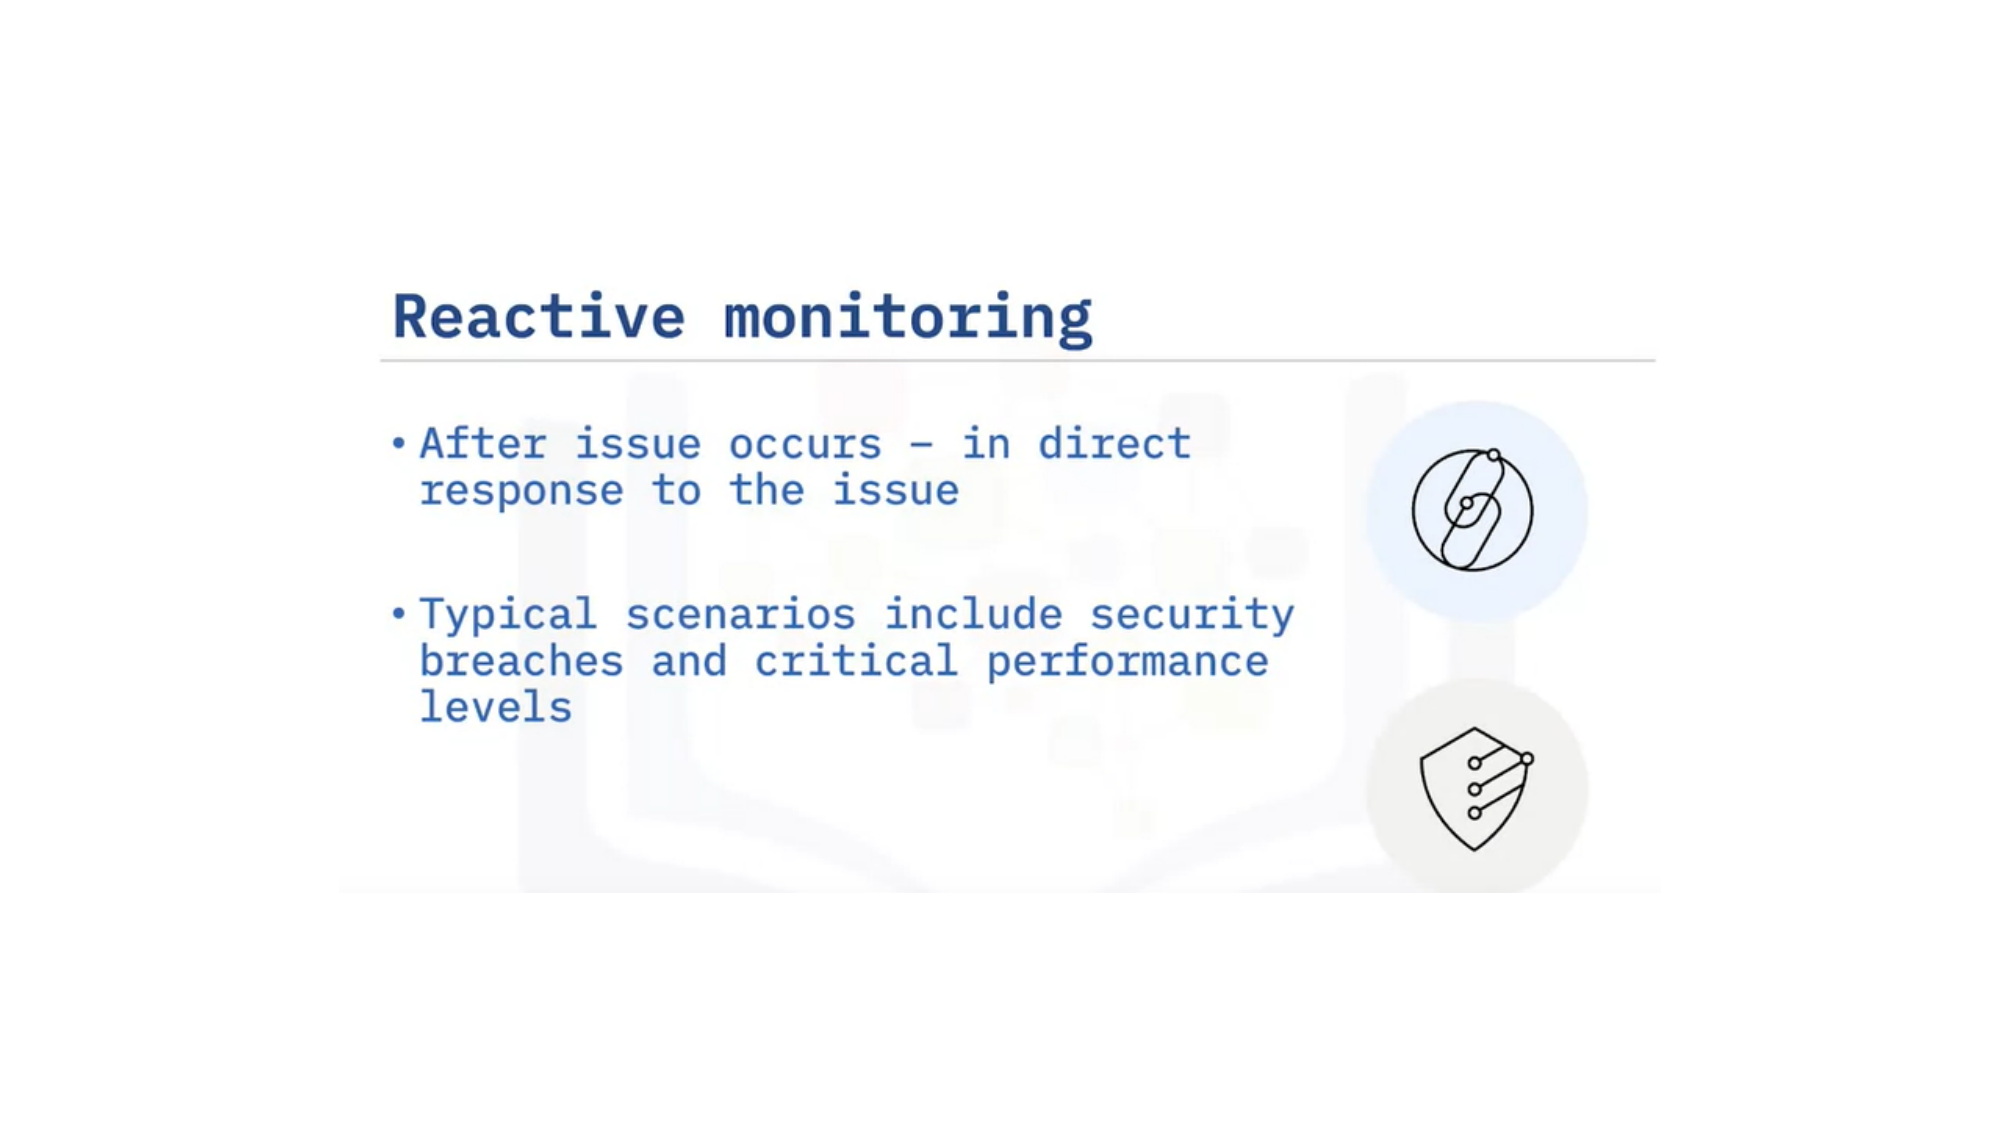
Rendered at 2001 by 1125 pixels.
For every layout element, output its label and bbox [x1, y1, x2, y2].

picture [339, 231, 1661, 893]
